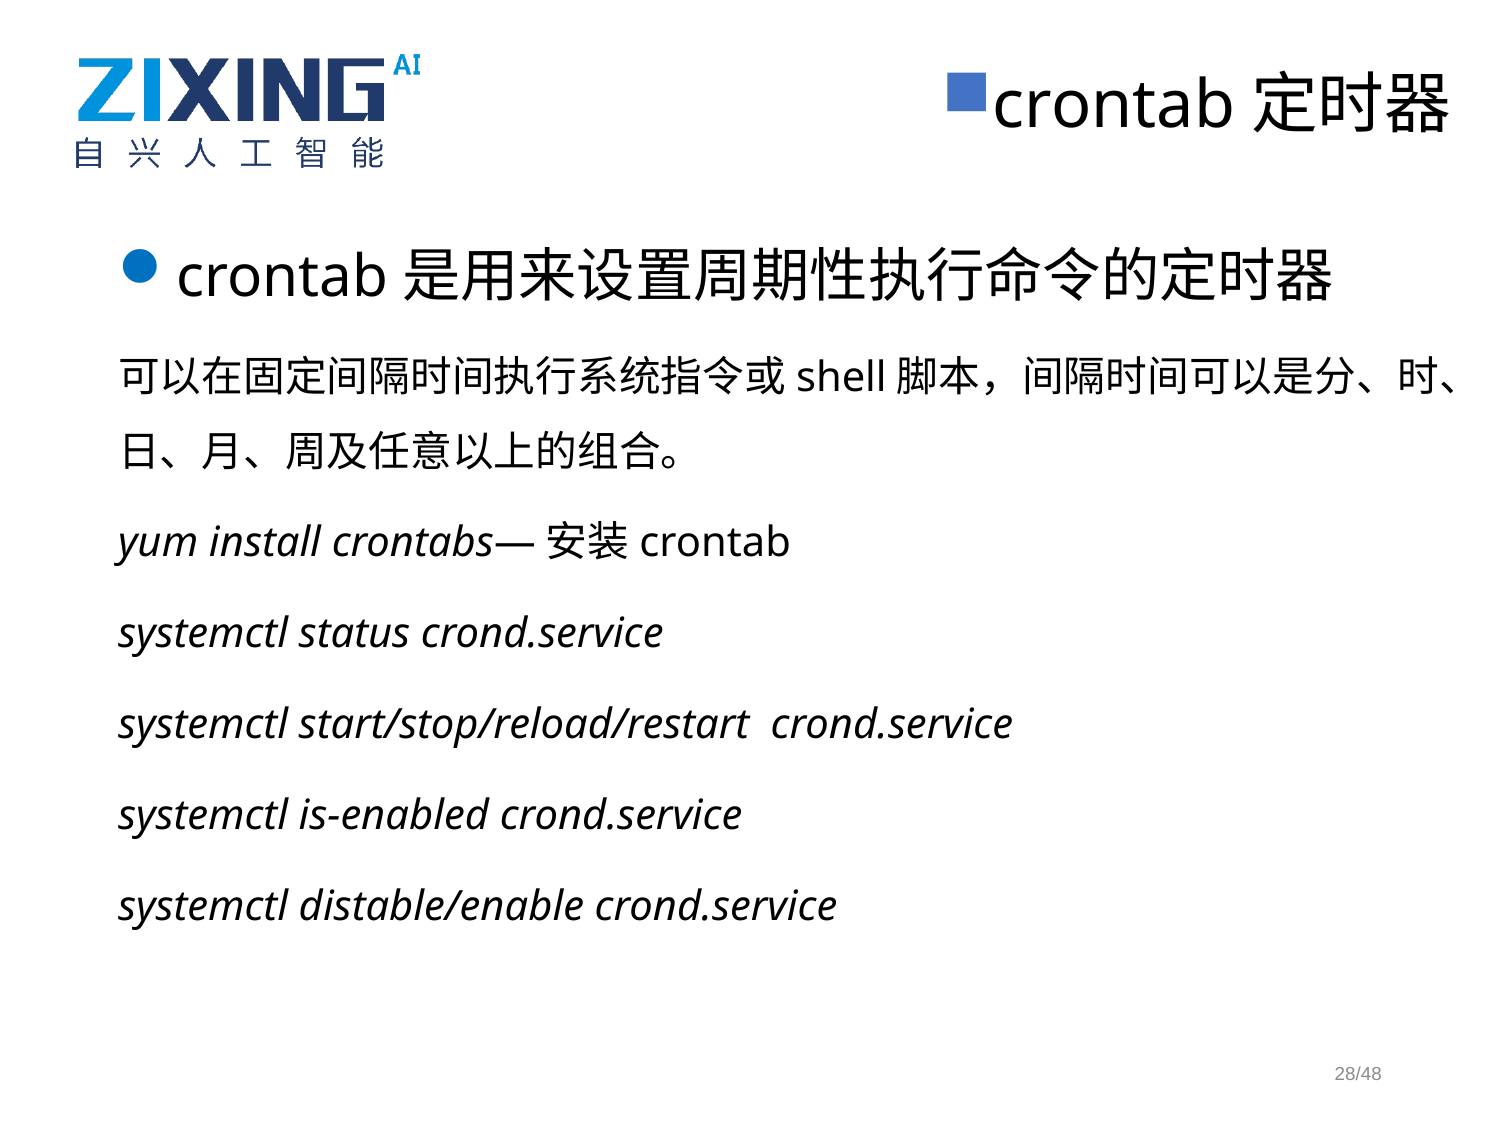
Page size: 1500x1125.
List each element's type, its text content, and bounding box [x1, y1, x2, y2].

picture [76, 54, 420, 168]
text_box crontab定时器 [927, 53, 1483, 149]
text_box crontab是用来设置周期性执行命令的定时器 可以在固定间隔时间执行系统指令或shell脚本，间隔时间可以是分、时、日、月、周及任意以上的组合。 yum install crontabs—安装crontab systemctl status crond.service systemctl start/stop/reload/restart crond.service systemctl is-enabled crond.service systemctl distable/enable crond.service [103, 196, 1459, 1125]
